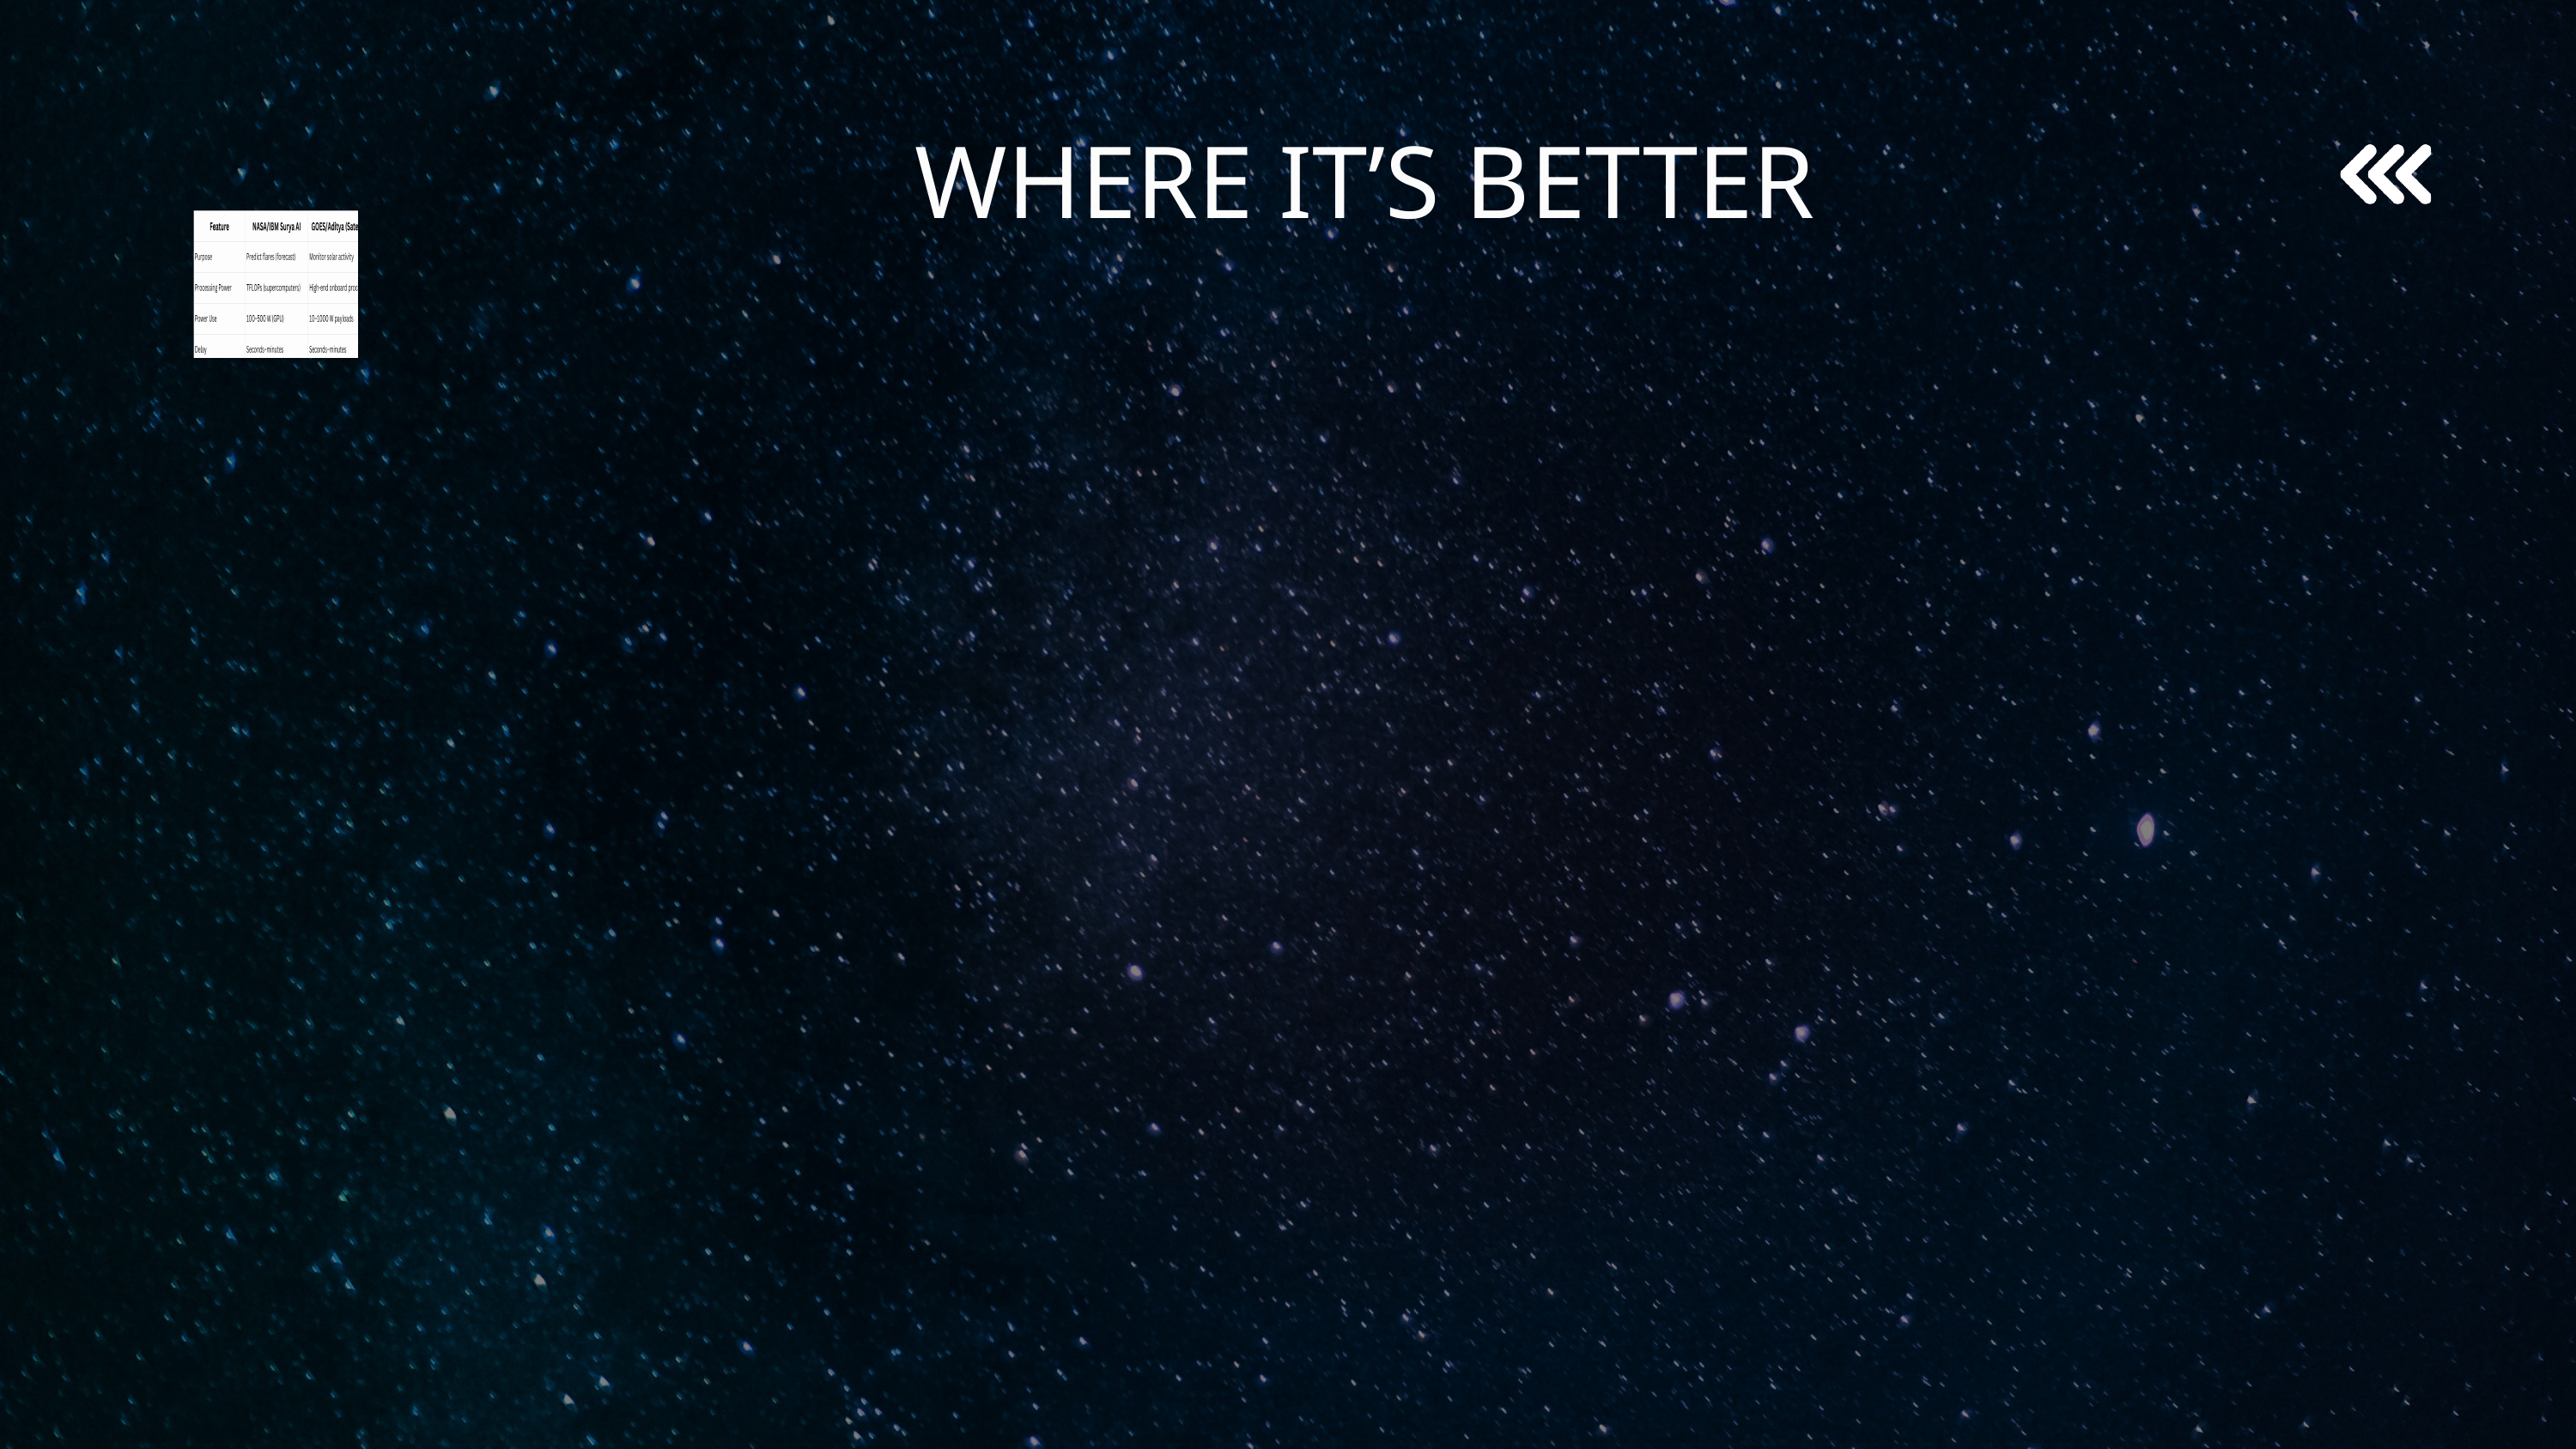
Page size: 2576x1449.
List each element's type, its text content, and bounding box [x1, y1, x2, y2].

text_box WHERE IT’S BETTER [497, 136, 2233, 239]
picture [179, 179, 358, 358]
text_box [0, 0, 2576, 1449]
text_box [2340, 144, 2432, 204]
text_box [217, 337, 1522, 811]
